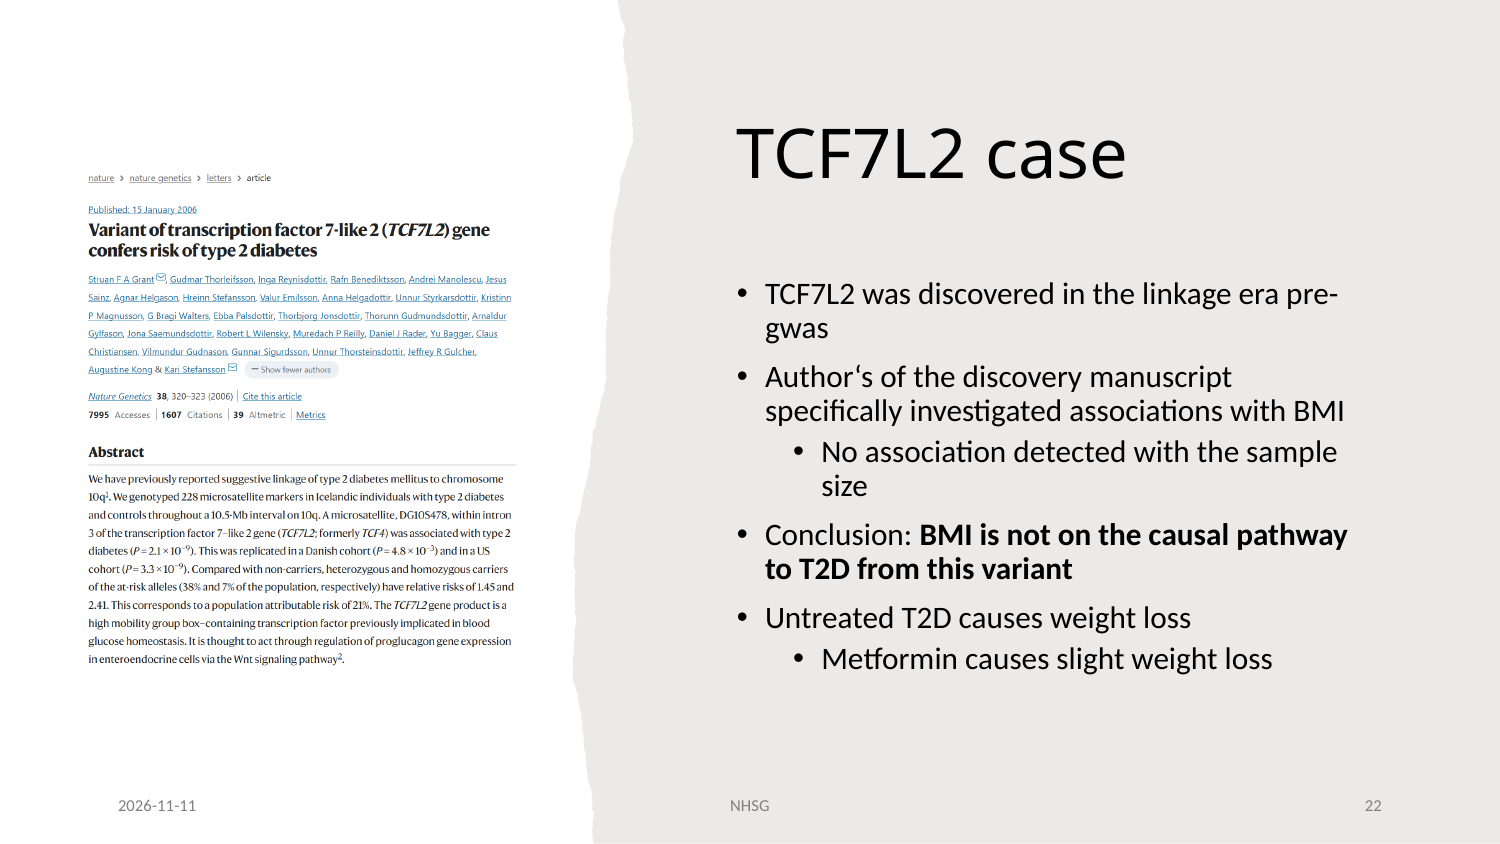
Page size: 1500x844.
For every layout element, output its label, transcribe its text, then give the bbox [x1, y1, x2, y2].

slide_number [103, 782, 441, 827]
title TCF7L2 case [721, 75, 1376, 238]
text_box [0, 0, 632, 844]
list TCF7L2 was discovered in the linkage era pre-gwas Author‘s of the discovery manuscript specifically investigated associations with BMI No association detected with the sample size Conclusion: BMI is not on the causal pathway to T2D from this variant Untreated T2D causes weight loss Metformin causes slight weight loss [721, 269, 1376, 751]
footer NHSG [496, 782, 1004, 827]
slide_number 22 [1059, 782, 1397, 827]
picture [82, 168, 541, 676]
text_box [571, 0, 1500, 844]
